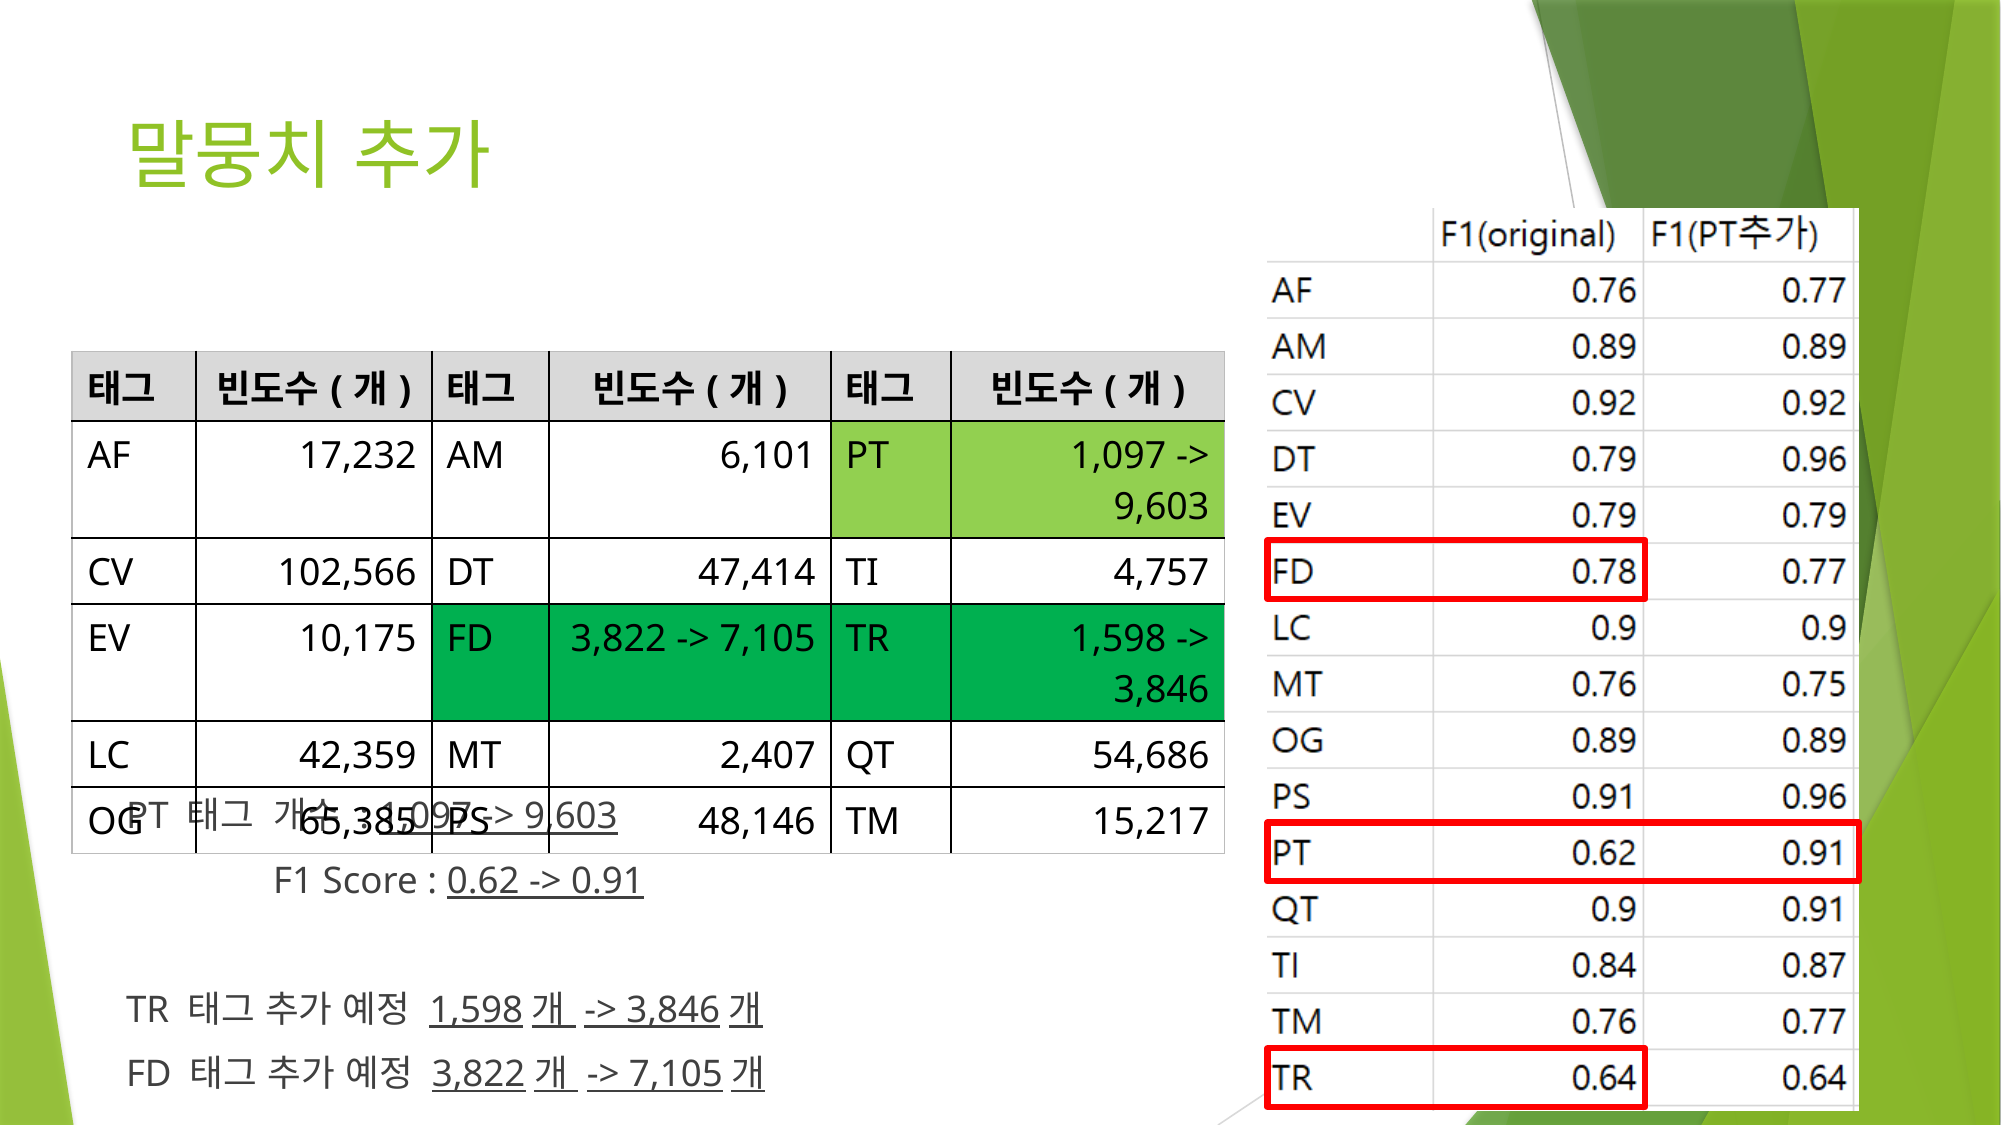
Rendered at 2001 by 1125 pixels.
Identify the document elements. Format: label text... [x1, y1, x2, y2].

table_cell 42,359 [197, 722, 431, 786]
table_cell MT [433, 722, 548, 786]
table_header 빈도수(개) [550, 352, 830, 420]
table_cell TR [832, 605, 950, 720]
table_cell 1,097 -> 9,603 [952, 422, 1224, 537]
table_cell DT [433, 539, 548, 603]
table_header 태그 [832, 352, 950, 420]
table_cell 1,598 -> 3,846 [952, 605, 1224, 720]
table_header 태그 [73, 352, 195, 420]
table_cell PT [832, 422, 950, 537]
table_cell TM [832, 788, 950, 853]
table_cell 2,407 [550, 722, 830, 786]
table_cell PS [433, 788, 548, 853]
title 말뭉치 추가 [111, 99, 1522, 317]
table_cell EV [73, 605, 195, 720]
table_cell 17,232 [197, 422, 431, 537]
table_cell QT [832, 722, 950, 786]
table_cell 48,146 [550, 788, 830, 853]
picture [1266, 207, 1860, 1111]
table_cell 6,101 [550, 422, 830, 537]
table_cell 54,686 [952, 722, 1224, 786]
list PT 태그 개수 : 1,097 -> 9,603 F1 Score : 0.62 -> 0.91 TR 태그 추가 예정 1,598개 -> 3,846개 FD 태그 추가 예정 3,822개 -> 7,105개 [111, 854, 1024, 1103]
table_cell FD [433, 605, 548, 720]
table_cell AF [73, 422, 195, 537]
table_cell 3,822 -> 7,105 [550, 605, 830, 720]
table_cell 4,757 [952, 539, 1224, 603]
table_cell 65,385 [197, 788, 431, 853]
table_cell 10,175 [197, 605, 431, 720]
table_cell 102,566 [197, 539, 431, 603]
table_header 빈도수(개) [197, 352, 431, 420]
table_cell TI [832, 539, 950, 603]
table_cell OG [73, 788, 195, 853]
table_cell CV [73, 539, 195, 603]
table_cell LC [73, 722, 195, 786]
table_cell 47,414 [550, 539, 830, 603]
table_cell 15,217 [952, 788, 1224, 853]
table_cell AM [433, 422, 548, 537]
table_header 태그 [433, 352, 548, 420]
table_header 빈도수(개) [952, 352, 1224, 420]
